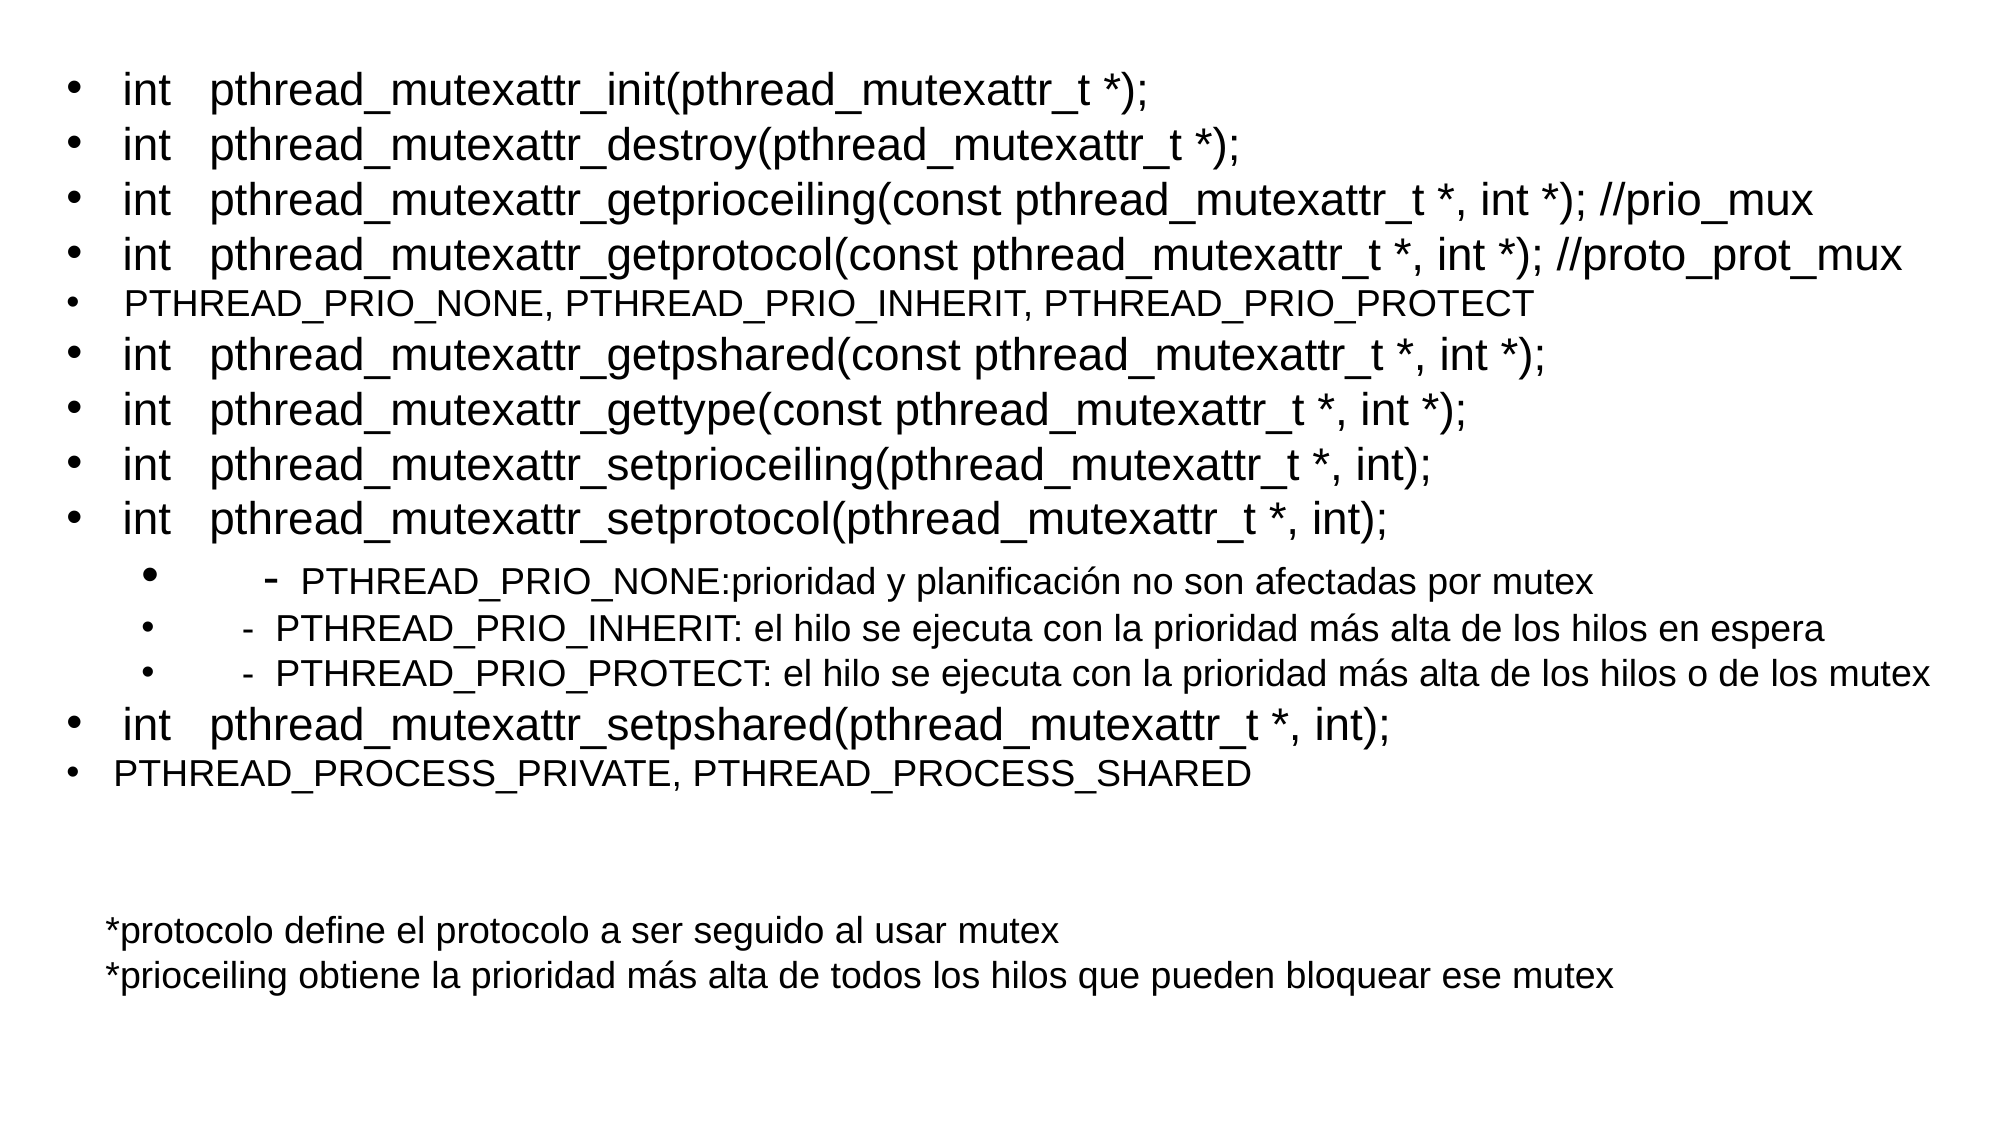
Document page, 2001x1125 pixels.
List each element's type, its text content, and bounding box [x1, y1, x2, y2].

text_box *protocolo define el protocolo a ser seguido al usar mutex *prioceiling obtiene la prioridad más alta de todos los hilos que pueden bloquear ese mutex [90, 898, 1798, 1003]
text_box int pthread_mutexattr_init(pthread_mutexattr_t *); int pthread_mutexattr_destroy(pthread_mutexattr_t *); int pthread_mutexattr_getprioceiling(const pthread_mutexattr_t *, int *); //prio_mux int pthread_mutexattr_getprotocol(const pthread_mutexattr_t *, int *); //proto_prot_mux PTHREAD_PRIO_NONE, PTHREAD_PRIO_INHERIT, PTHREAD_PRIO_PROTECT int pthread_mutexattr_getpshared(const pthread_mutexattr_t *, int *); int pthread_mutexattr_gettype(const pthread_mutexattr_t *, int *); int pthread_mutexattr_setprioceiling(pthread_mutexattr_t *, int); int pthread_mutexattr_setprotocol(pthread_mutexattr_t *, int); - PTHREAD_PRIO_NONE:prioridad y planificación no son afectadas por mutex - PTHREAD_PRIO_INHERIT: el hilo se ejecuta con la prioridad más alta de los hilos en espera - PTHREAD_PRIO_PROTECT: el hilo se ejecuta con la prioridad más alta de los hilos o de los mutex int pthread_mutexattr_setpshared(pthread_mutexattr_t *, int); PTHREAD_PROCESS_PRIVATE, PTHREAD_PROCESS_SHARED [66, 59, 1935, 867]
